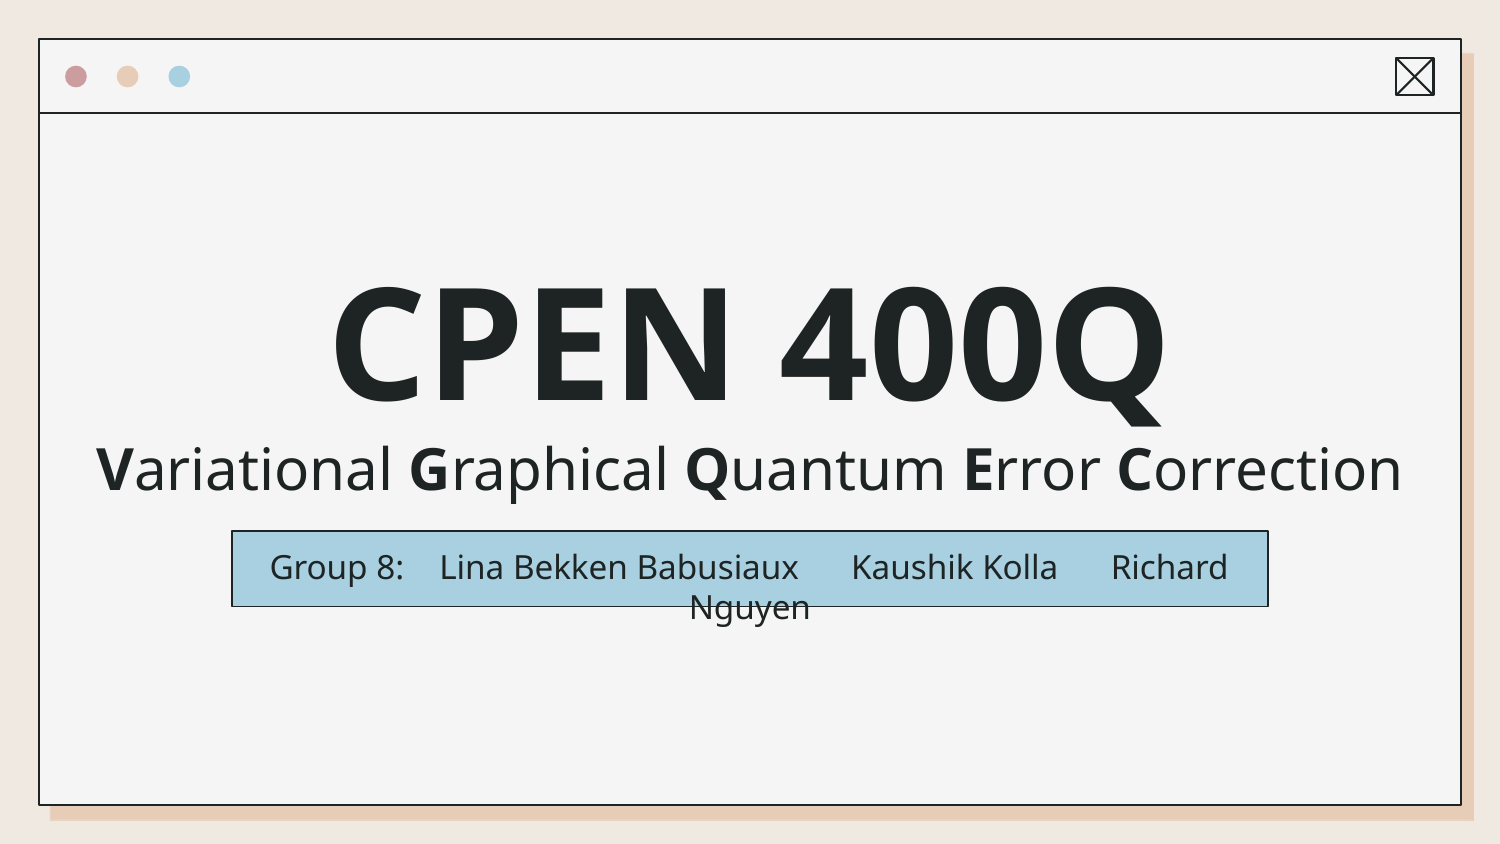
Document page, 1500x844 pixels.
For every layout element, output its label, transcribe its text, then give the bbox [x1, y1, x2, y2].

subtitle Group 8: Lina Bekken Babusiaux Kaushik Kolla Richard Nguyen [232, 530, 1268, 607]
text_box CPEN 400Q Variational Graphical Quantum Error Correction [38, 170, 1462, 517]
